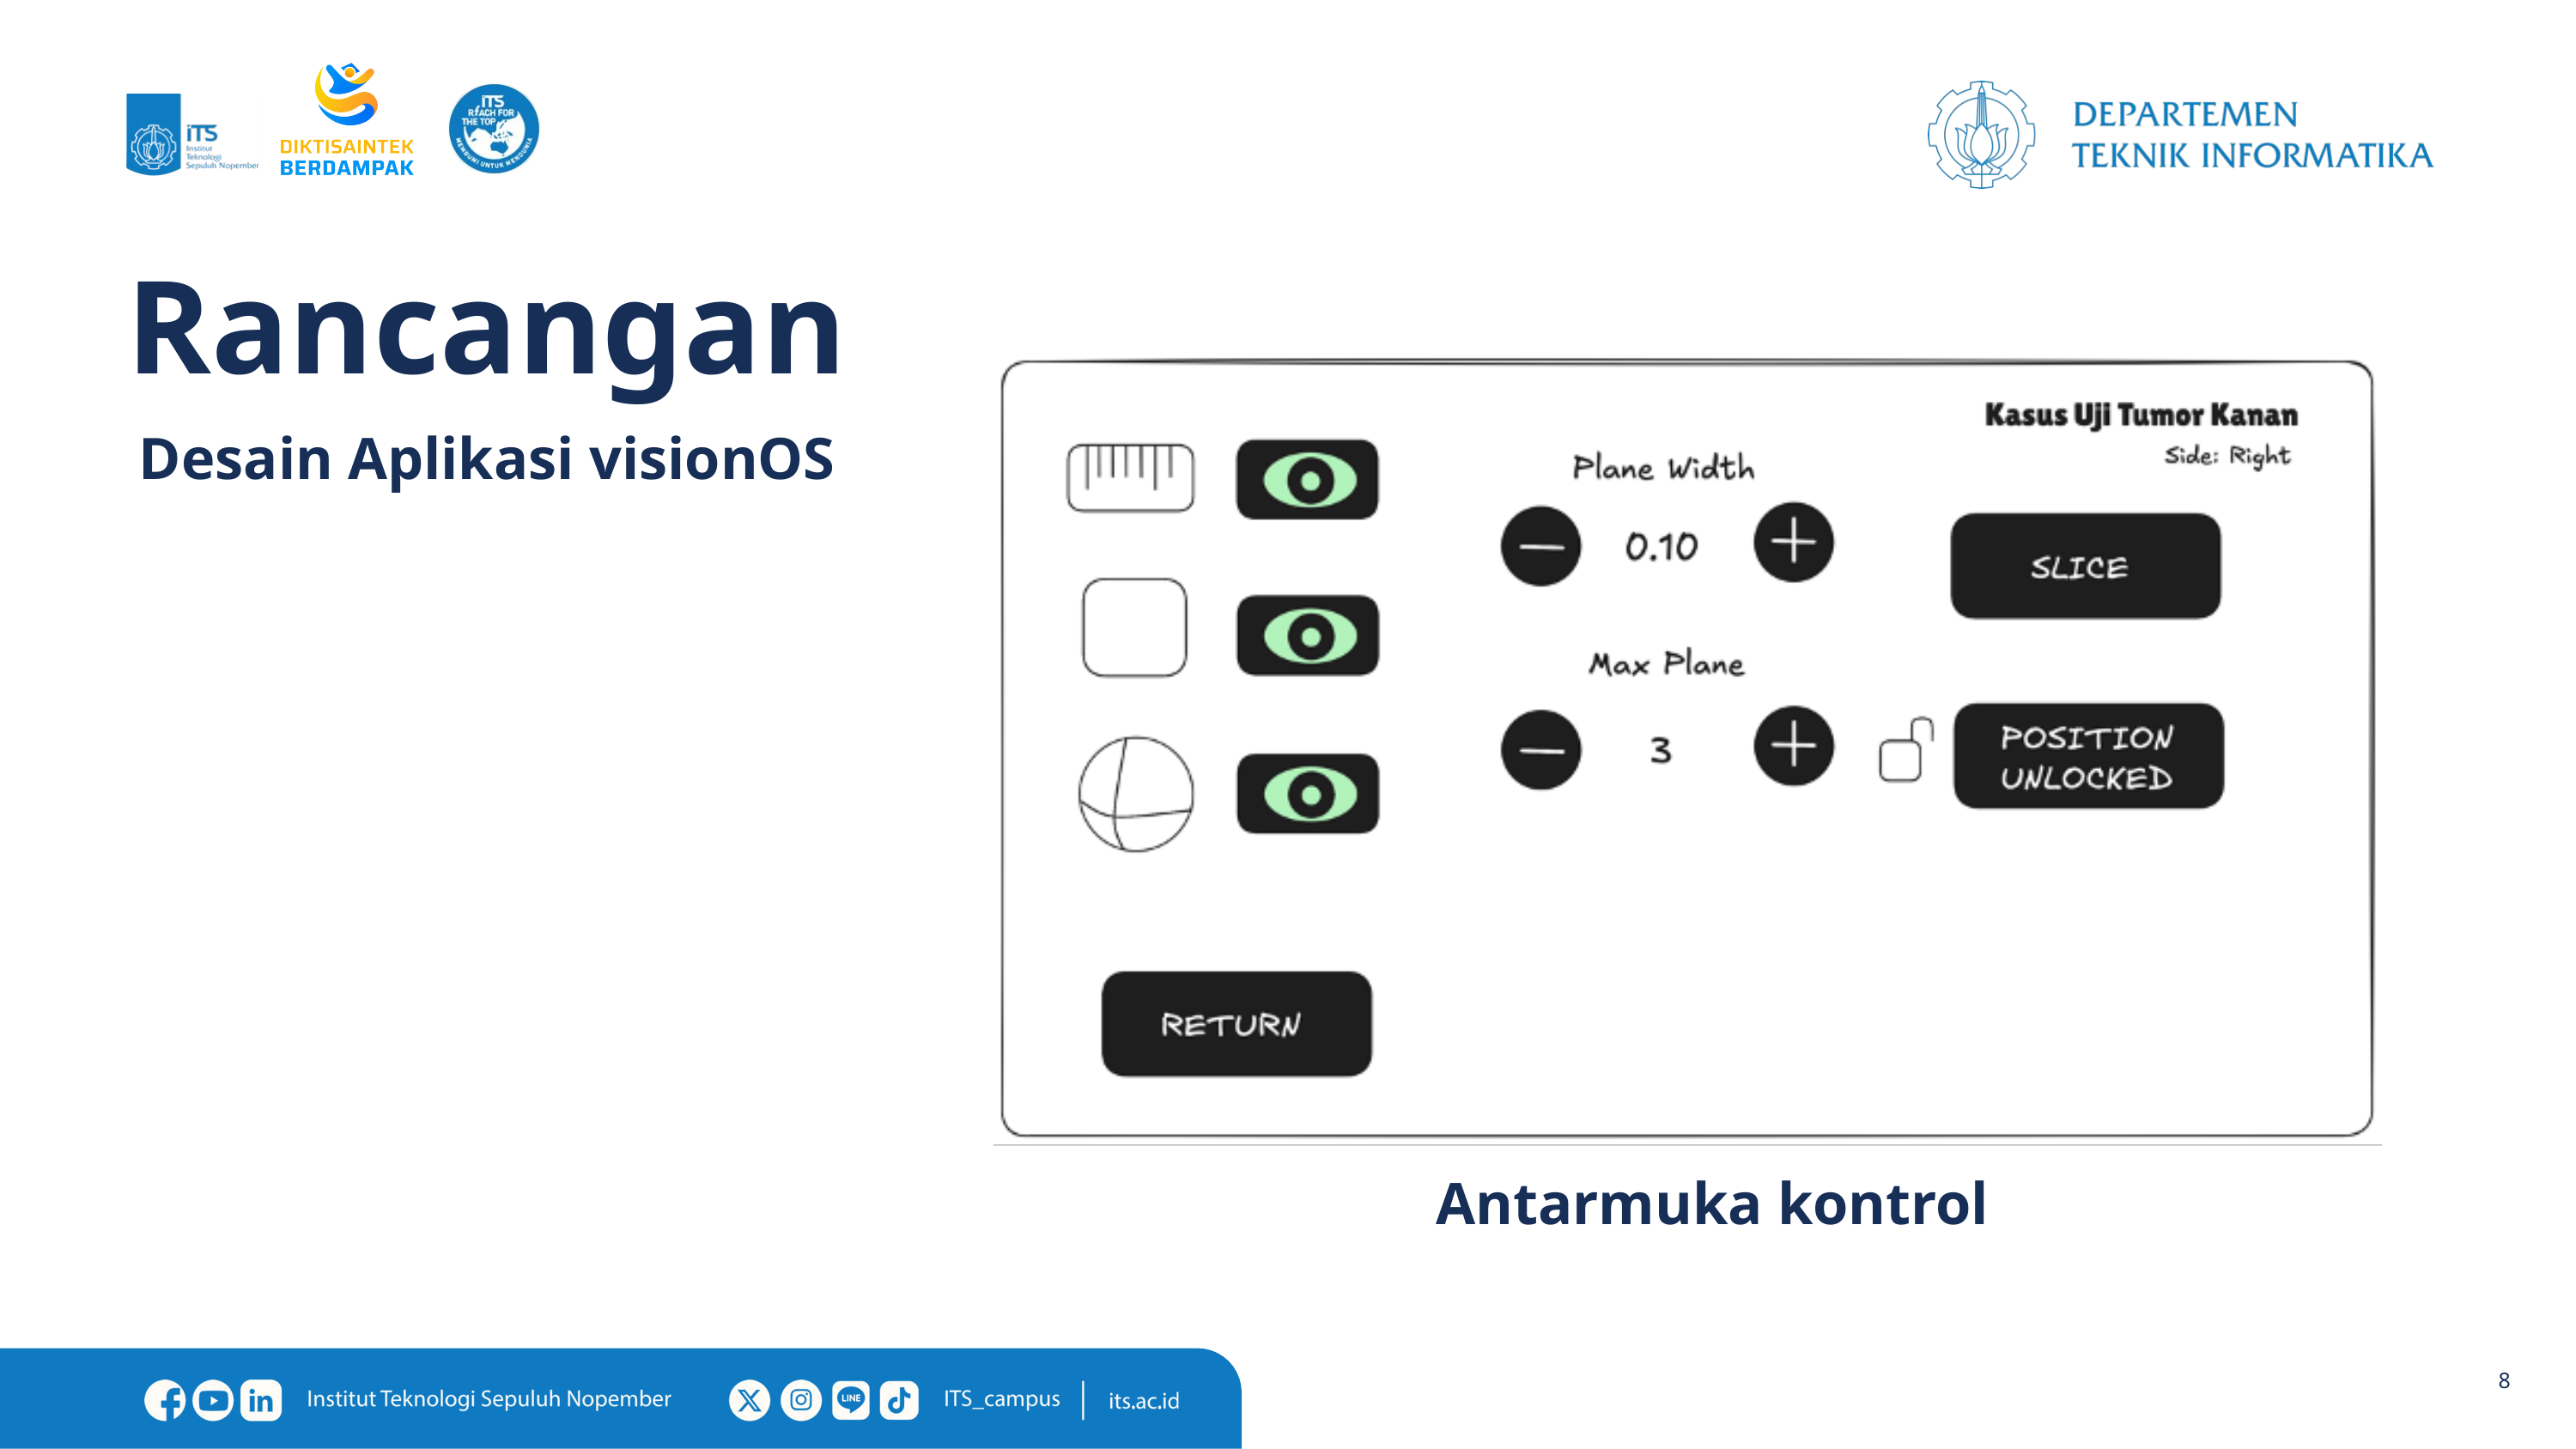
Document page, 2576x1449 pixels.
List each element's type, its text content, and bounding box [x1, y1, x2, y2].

picture [144, 1379, 1179, 1423]
text_box Antarmuka kontrol [1427, 1165, 1996, 1236]
slide_number ‹#› [2496, 1367, 2530, 1449]
picture [993, 353, 2382, 1148]
picture [126, 94, 259, 176]
picture [447, 82, 541, 175]
picture [281, 63, 414, 175]
picture [1928, 81, 2447, 189]
title Rancangan Desain Aplikasi visionOS [125, 192, 2025, 491]
